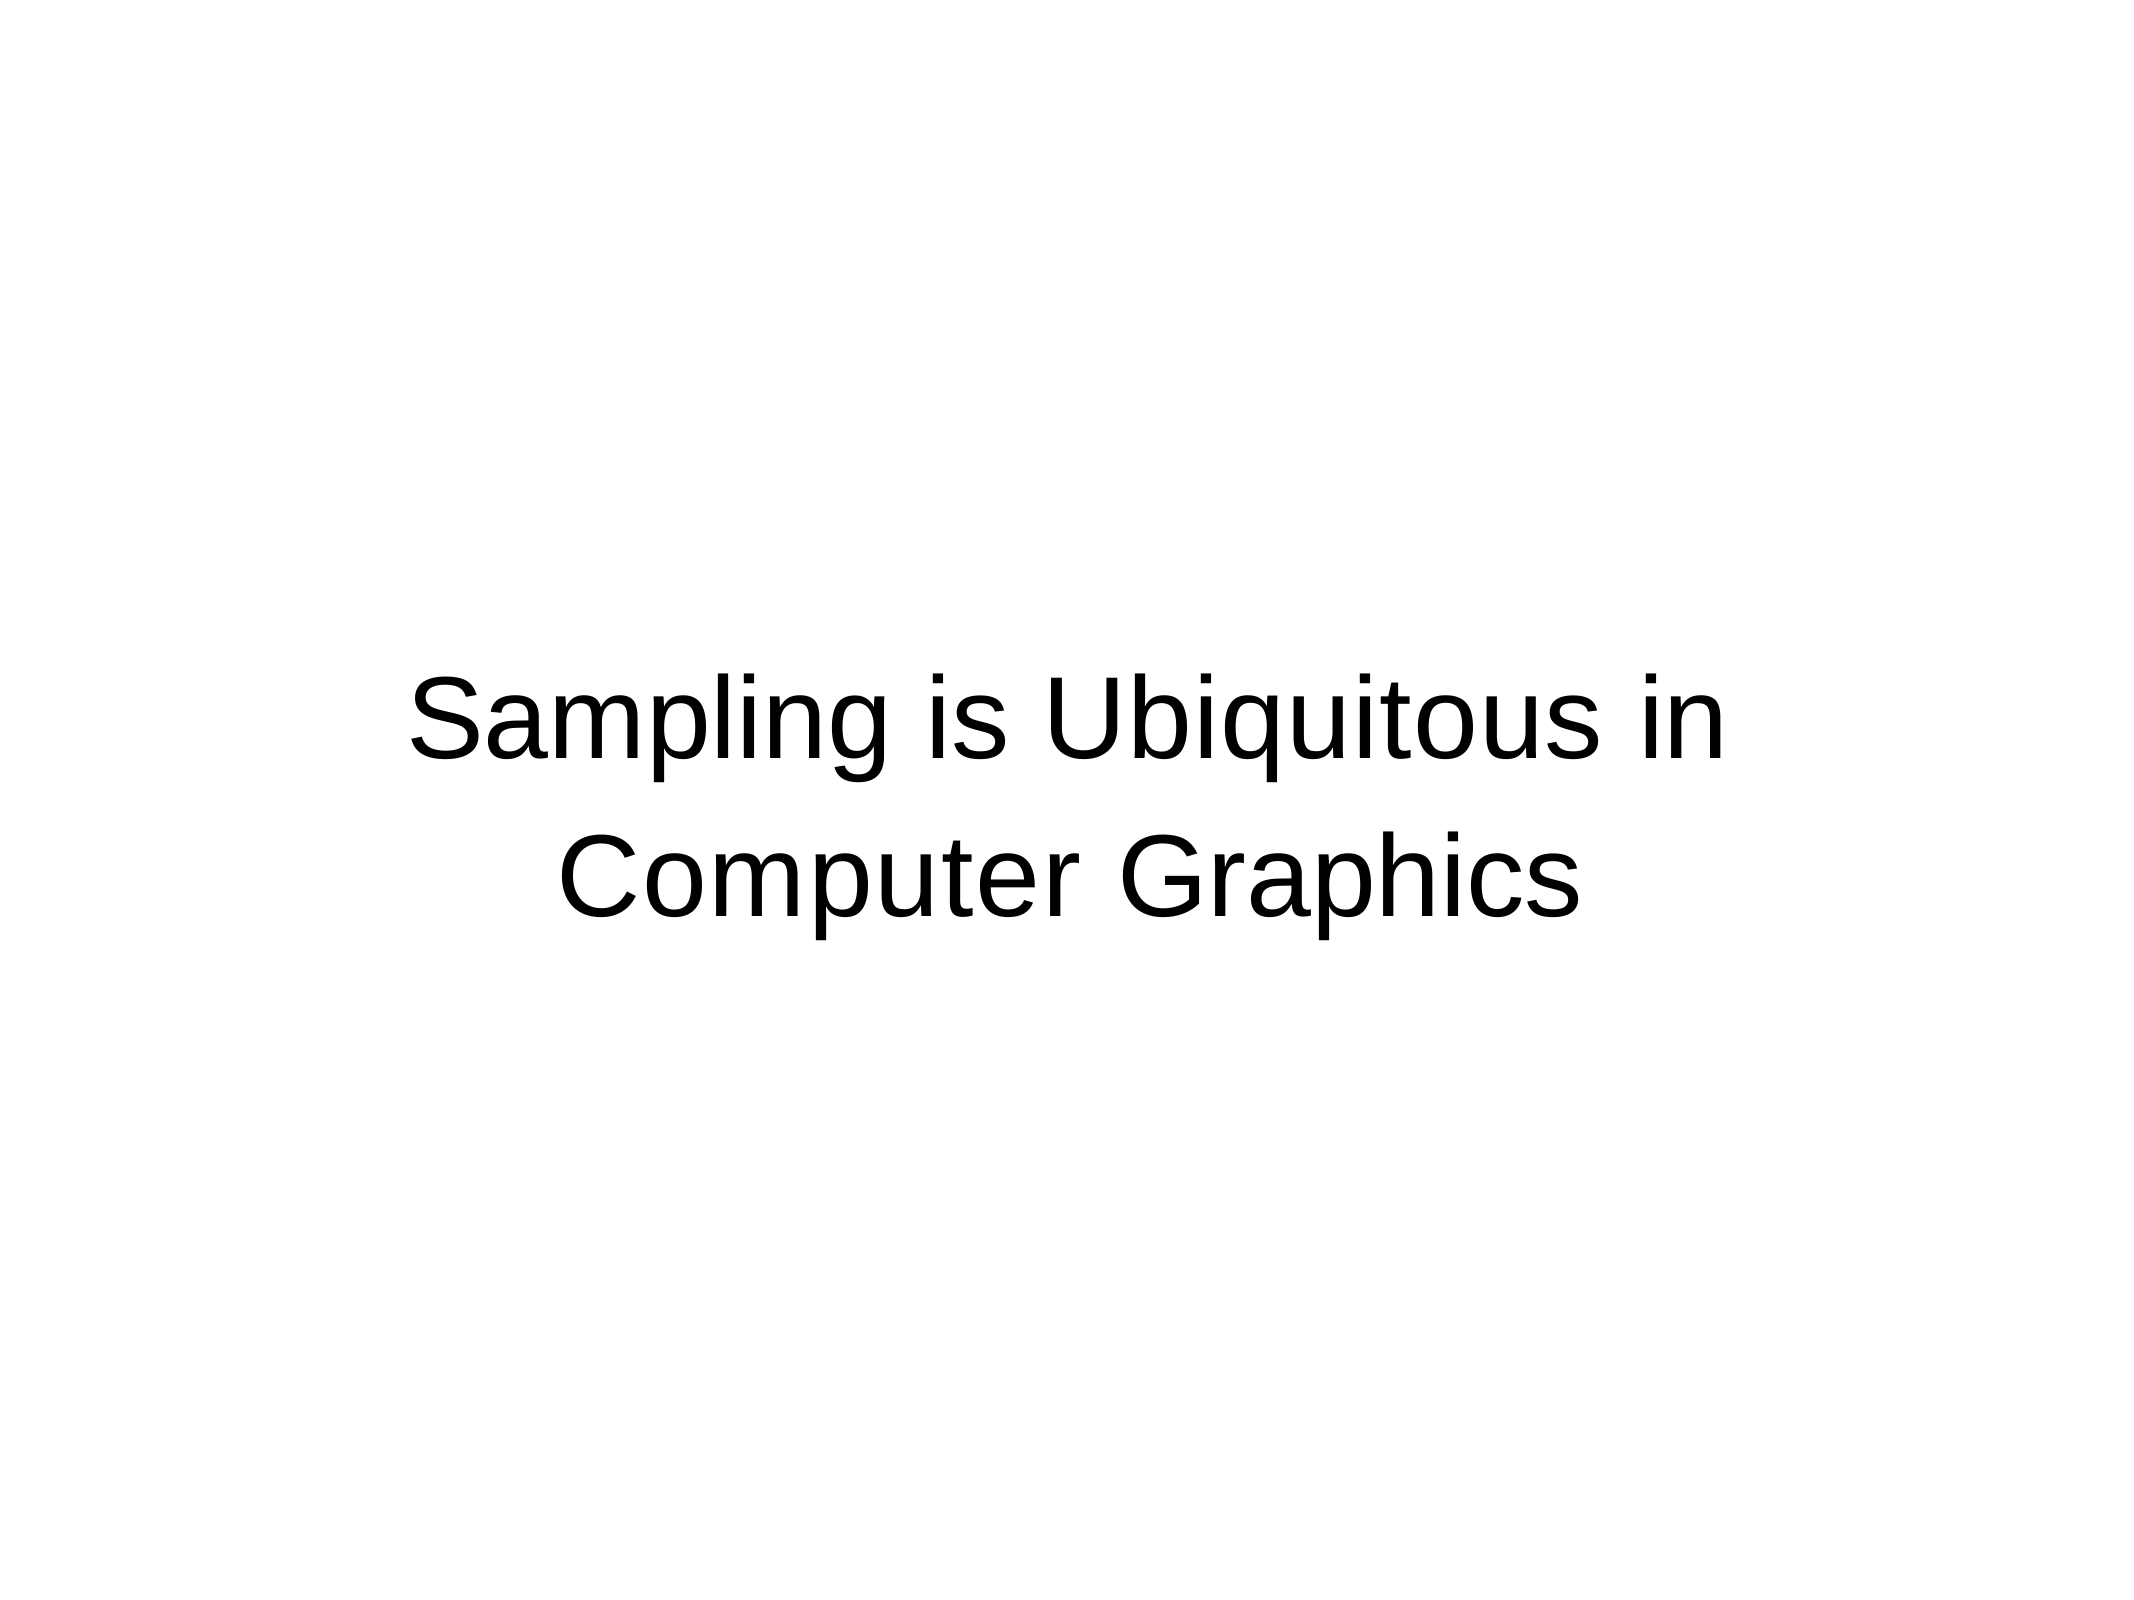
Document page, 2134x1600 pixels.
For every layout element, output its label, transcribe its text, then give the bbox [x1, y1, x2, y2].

title Sampling is Ubiquitous in Computer Graphics [404, 621, 1731, 940]
